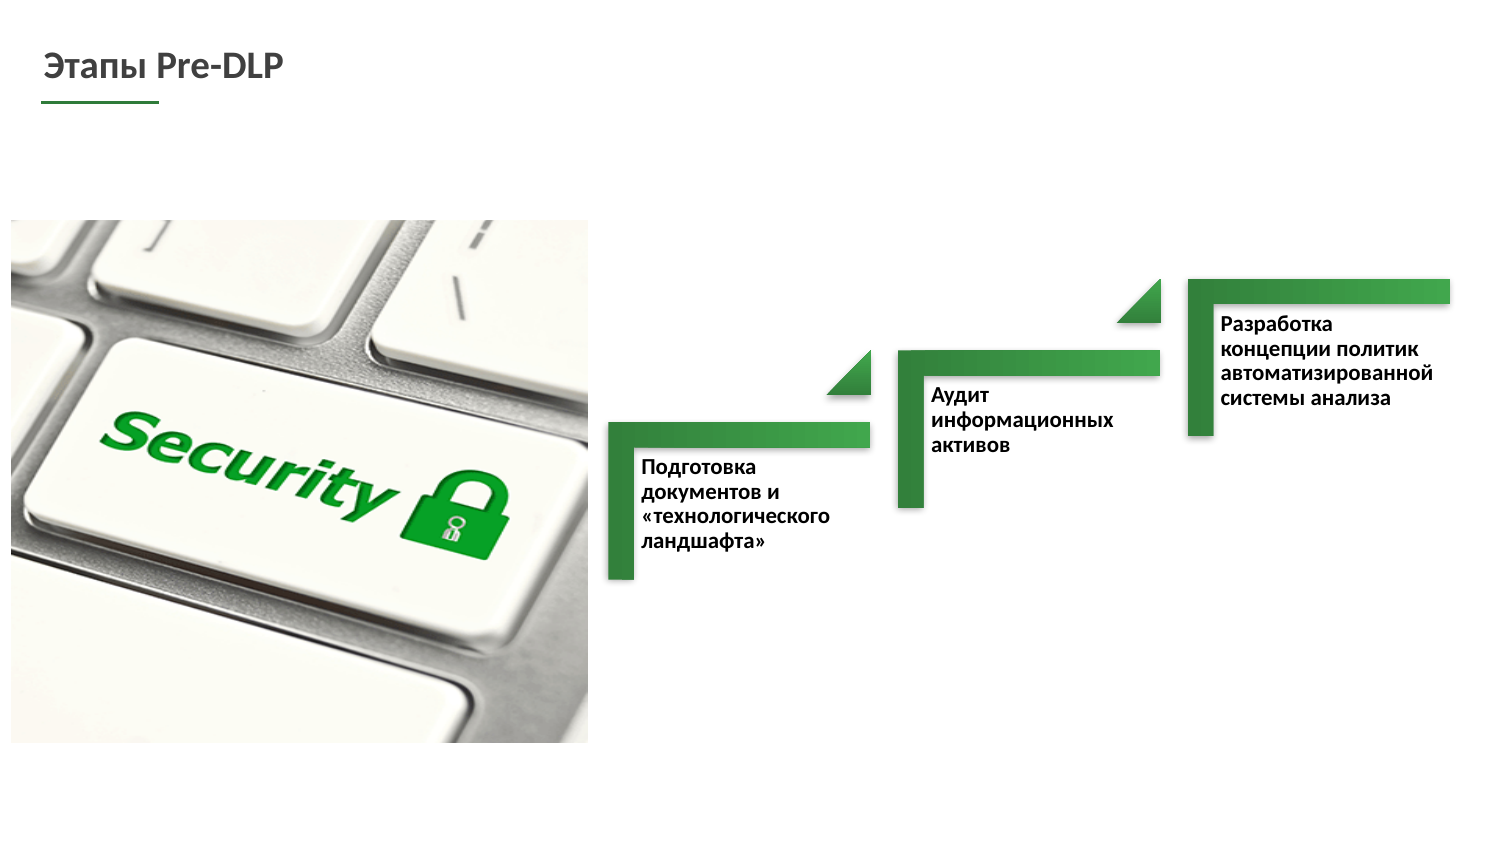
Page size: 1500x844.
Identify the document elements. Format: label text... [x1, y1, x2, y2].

text_box Этапы Pre-DLP [28, 32, 1329, 95]
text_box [608, 262, 1452, 673]
picture [10, 219, 588, 743]
